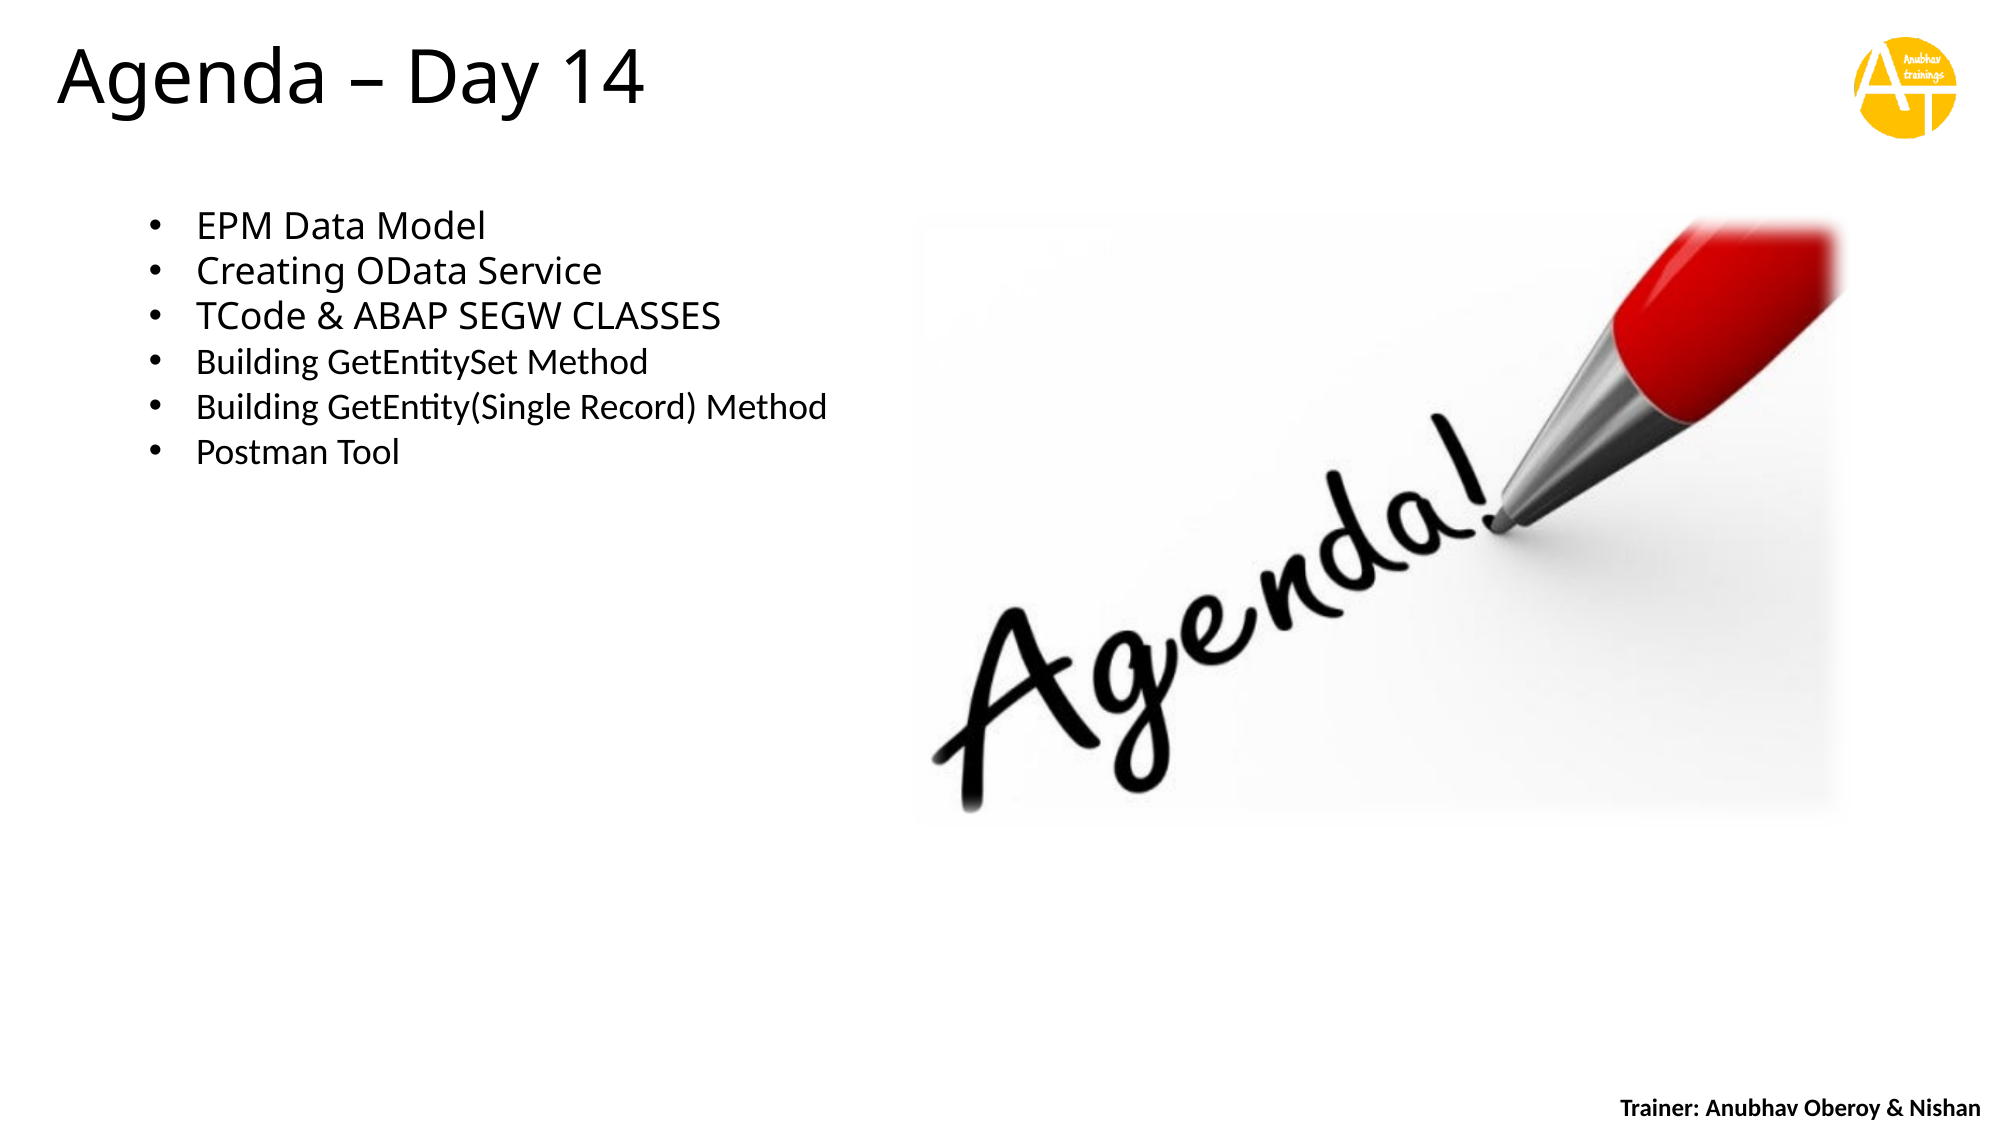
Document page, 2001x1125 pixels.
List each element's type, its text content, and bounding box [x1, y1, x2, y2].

picture [913, 213, 1851, 829]
picture [1844, 30, 1962, 147]
footer Trainer: Anubhav Oberoy & Nishan [1568, 1083, 1998, 1125]
text_box Agenda – Day 14 [42, 30, 1896, 148]
text_box EPM Data Model Creating OData Service TCode & ABAP SEGW CLASSES Building GetEntitySet Method Building GetEntity(Single Record) Method Postman Tool [134, 149, 1962, 705]
